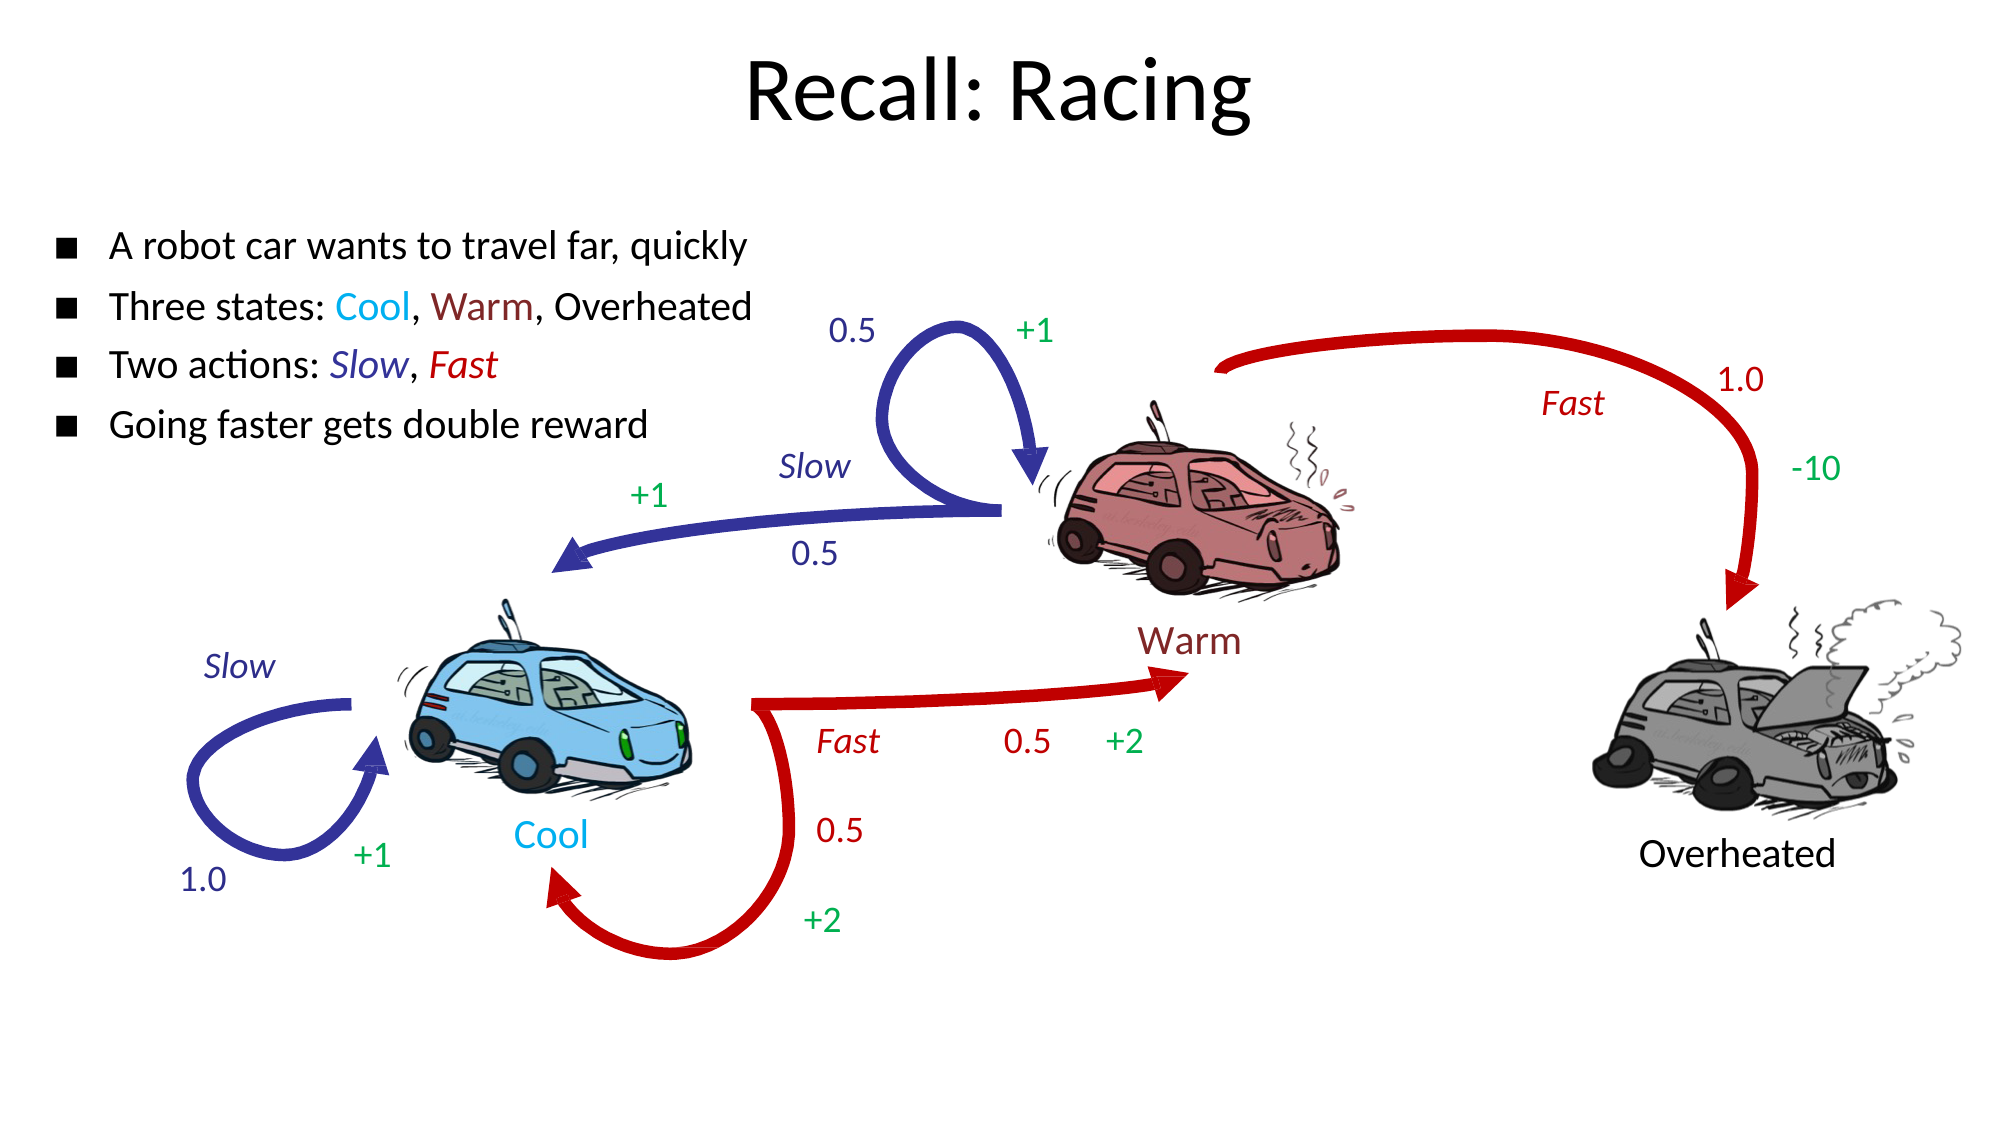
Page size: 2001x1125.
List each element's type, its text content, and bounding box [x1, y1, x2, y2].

text_box [1002, 373, 1439, 649]
text_box +2 [801, 894, 845, 940]
text_box A robot car wants to travel far, quickly Three states: Cool, Warm, Overheated Two actions: Slow, Fast Going faster gets double reward +1 [50, 217, 763, 516]
text_box 1.0 [176, 853, 229, 899]
text_box Cool [511, 806, 592, 857]
text_box Slow [201, 640, 278, 686]
text_box [875, 320, 1049, 517]
text_box 0.5 [826, 305, 879, 351]
text_box -10 [1789, 442, 1843, 488]
text_box [1552, 548, 1976, 848]
text_box Slow [776, 440, 853, 487]
text_box 0.5 +2 [1001, 715, 1144, 761]
text_box 1.0 [1714, 353, 1766, 399]
text_box [1213, 329, 1760, 611]
text_box Fast [1539, 378, 1607, 424]
text_box Warm [1135, 612, 1243, 663]
title Recall: Racing [742, 28, 1258, 217]
text_box +1 [351, 830, 395, 876]
text_box [186, 698, 390, 862]
text_box +1 [1014, 305, 1057, 351]
text_box [351, 573, 752, 836]
text_box Fast [814, 715, 882, 761]
text_box [551, 504, 987, 573]
text_box [546, 711, 796, 961]
text_box 0.5 [814, 805, 866, 851]
text_box 0.5 [789, 528, 841, 574]
text_box [751, 666, 1189, 711]
text_box Overheated [1636, 825, 1842, 876]
